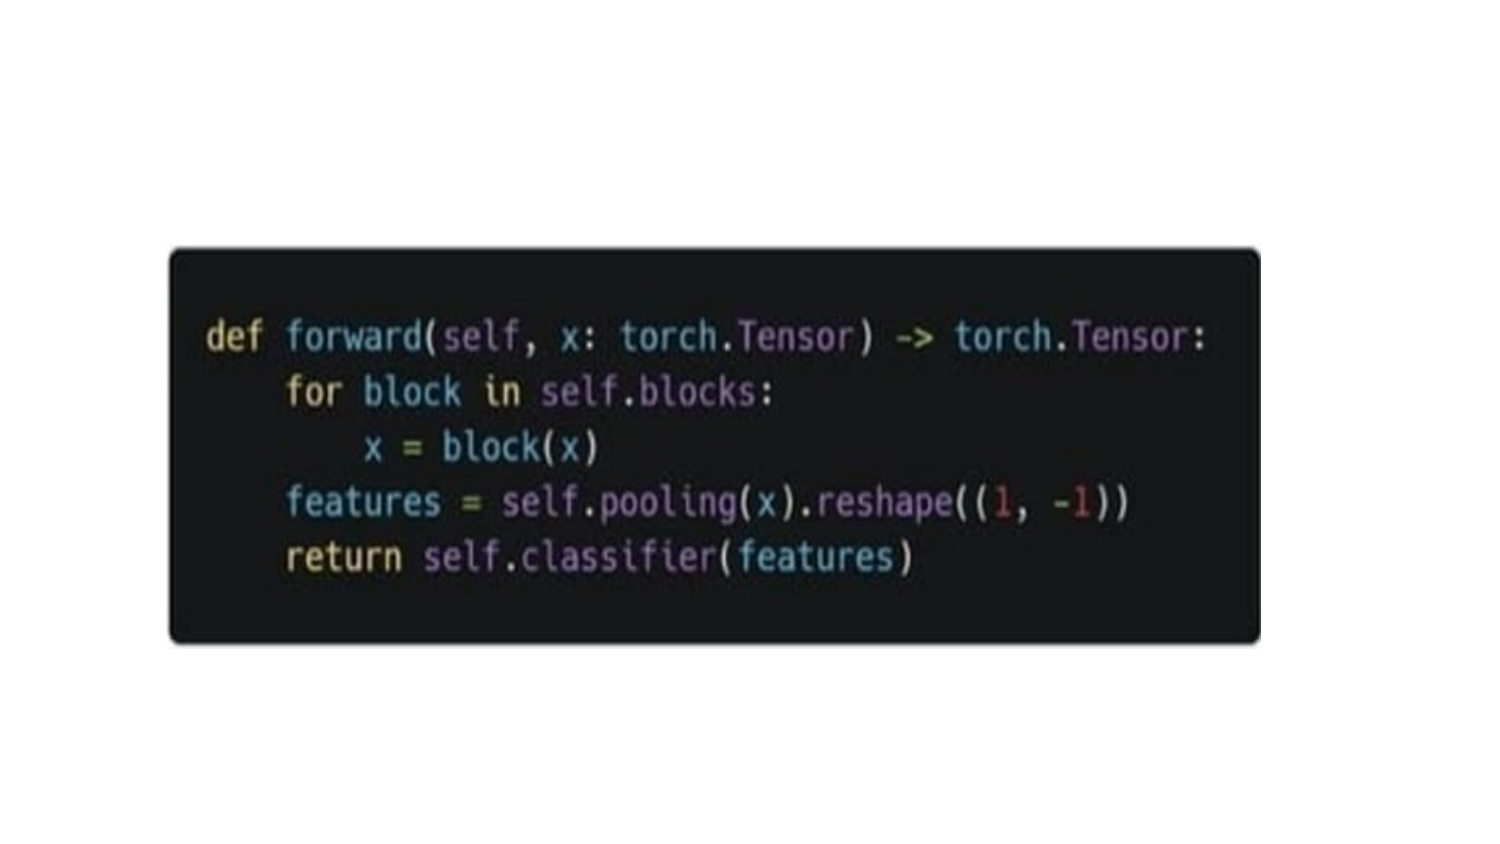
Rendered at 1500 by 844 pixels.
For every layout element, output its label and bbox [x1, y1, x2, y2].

picture [166, 244, 1261, 650]
